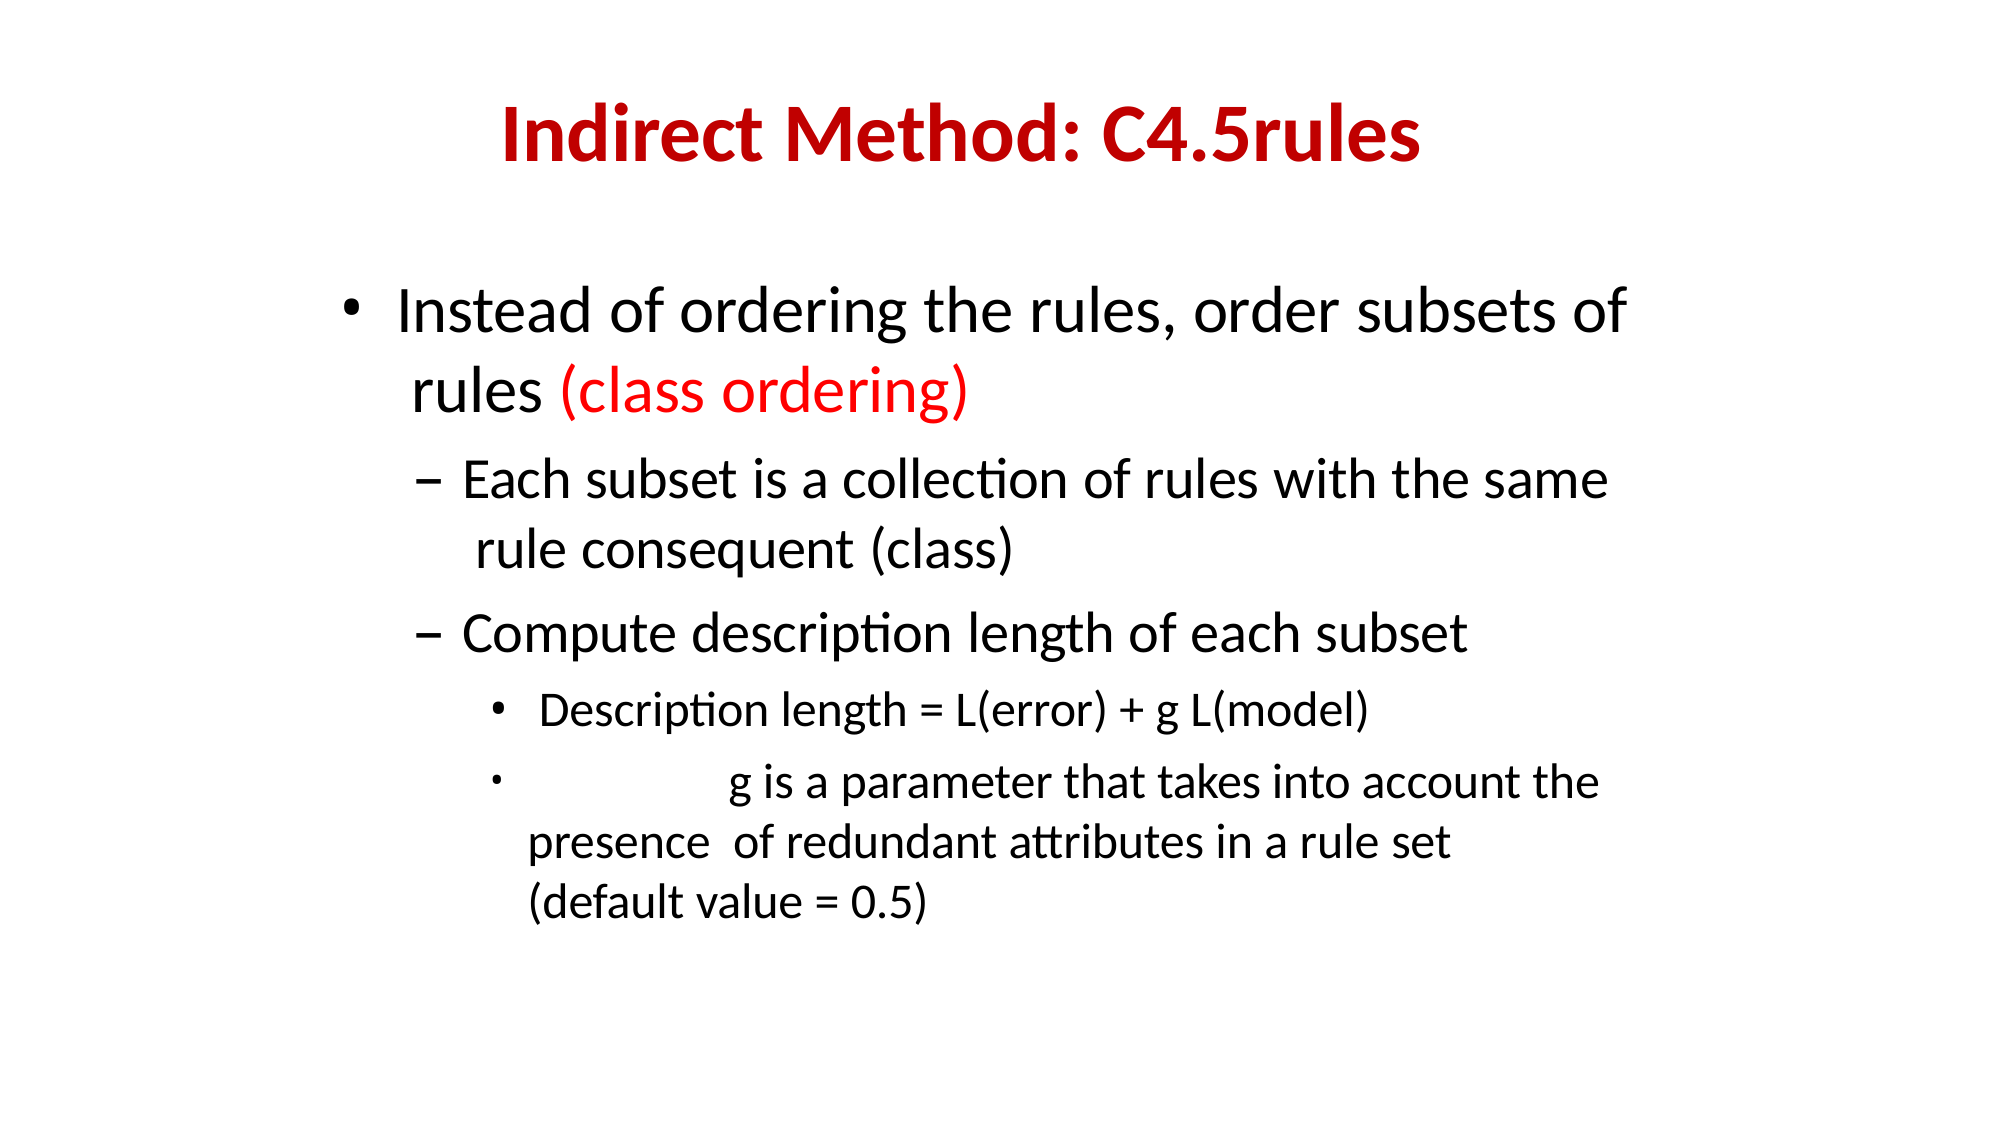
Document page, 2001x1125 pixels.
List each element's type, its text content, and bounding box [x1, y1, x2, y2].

text_box Instead of ordering the rules, order subsets of rules (class ordering) Each subset is a collection of rules with the same rule consequent (class) Compute description length of each subset Description length = L(error) + g L(model) g is a parameter that takes into account the presence of redundant attributes in a rule set (default value = 0.5) [337, 263, 1638, 929]
title Indirect Method: C4.5rules [497, 75, 1502, 263]
